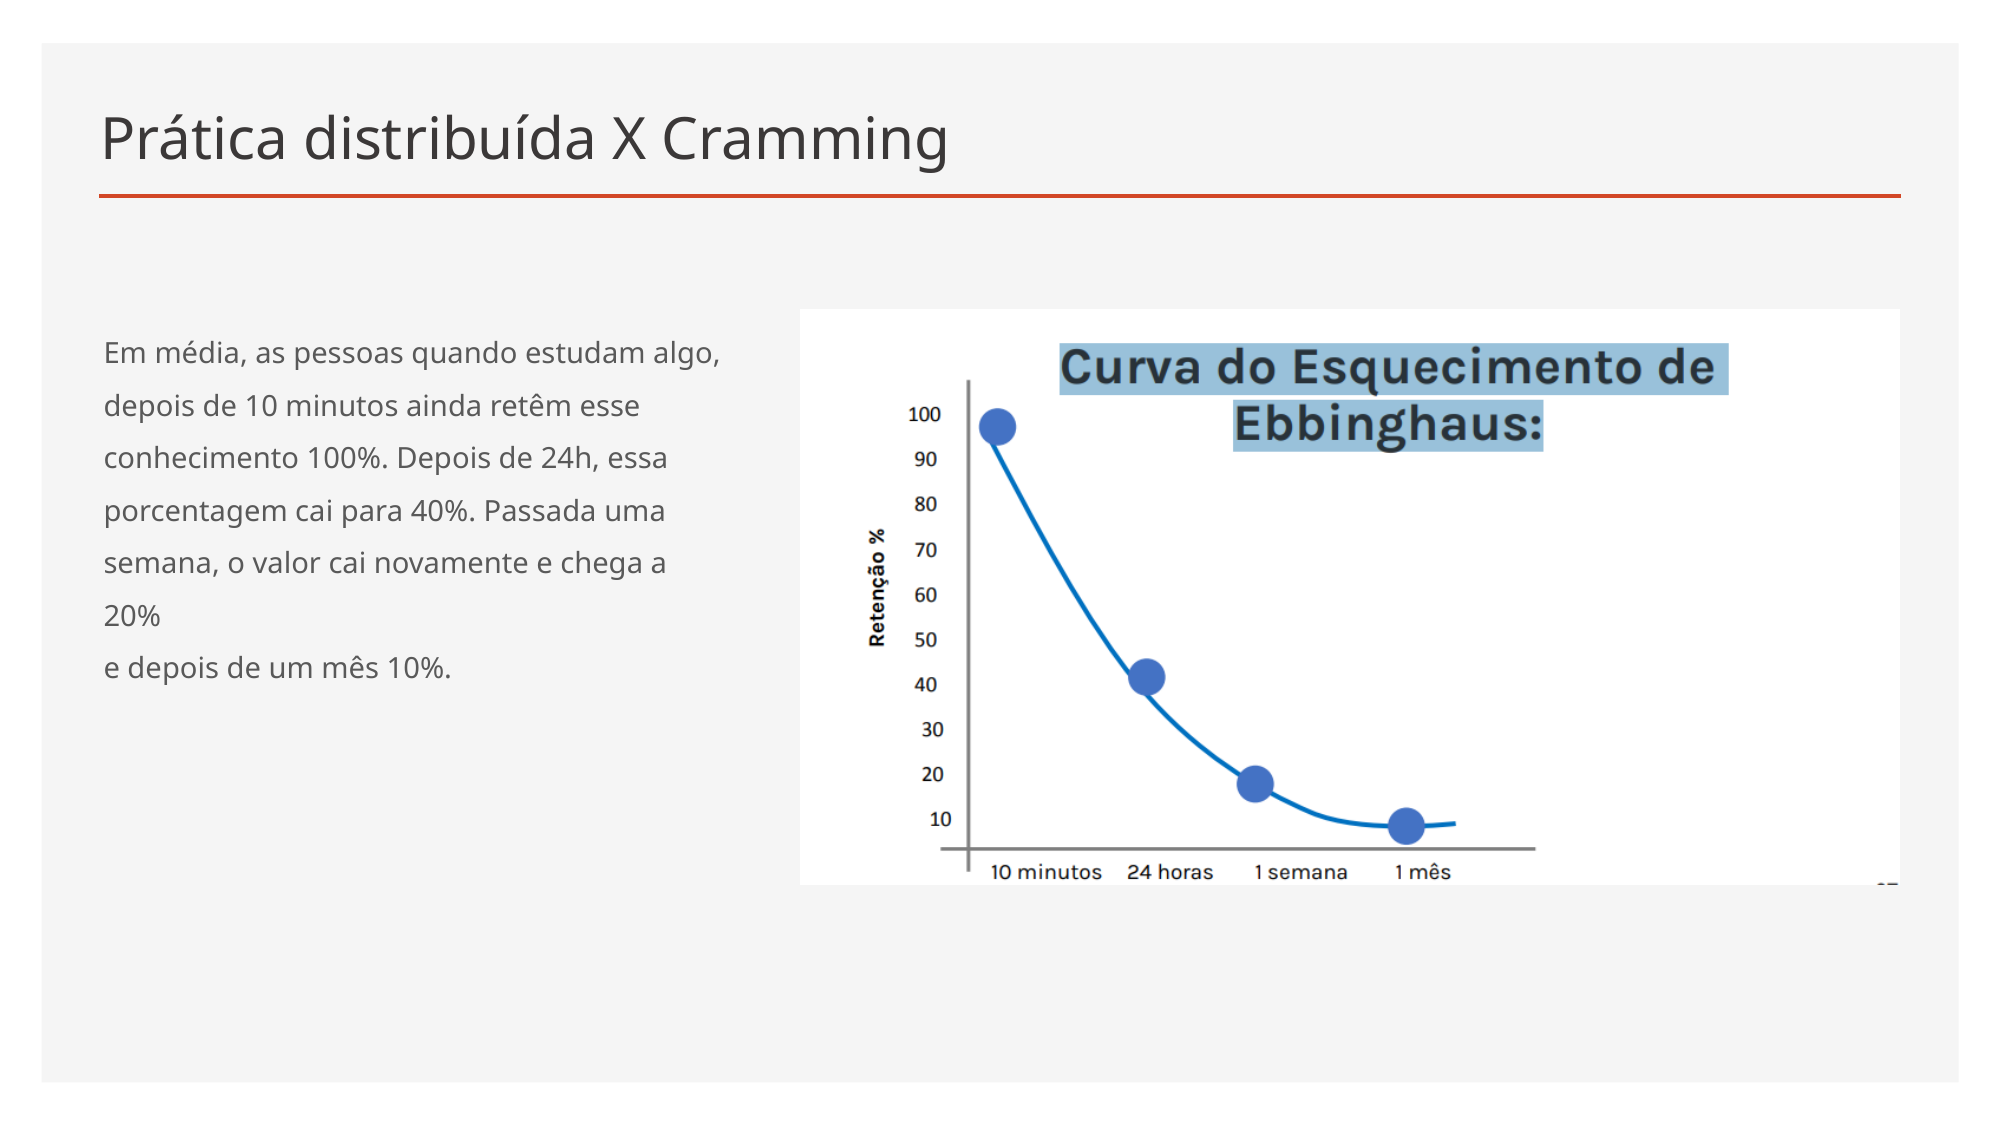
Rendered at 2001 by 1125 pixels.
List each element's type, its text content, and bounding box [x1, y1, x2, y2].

list Em média, as pessoas quando estudam algo, depois de 10 minutos ainda retêm esse conhecimento 100%. Depois de 24h, essa porcentagem cai para 40%. Passada uma semana, o valor cai novamente e chega a 20% e depois de um mês 10%. [88, 309, 737, 963]
title Prática distribuída X Cramming [85, 73, 1214, 179]
picture [800, 309, 1900, 885]
